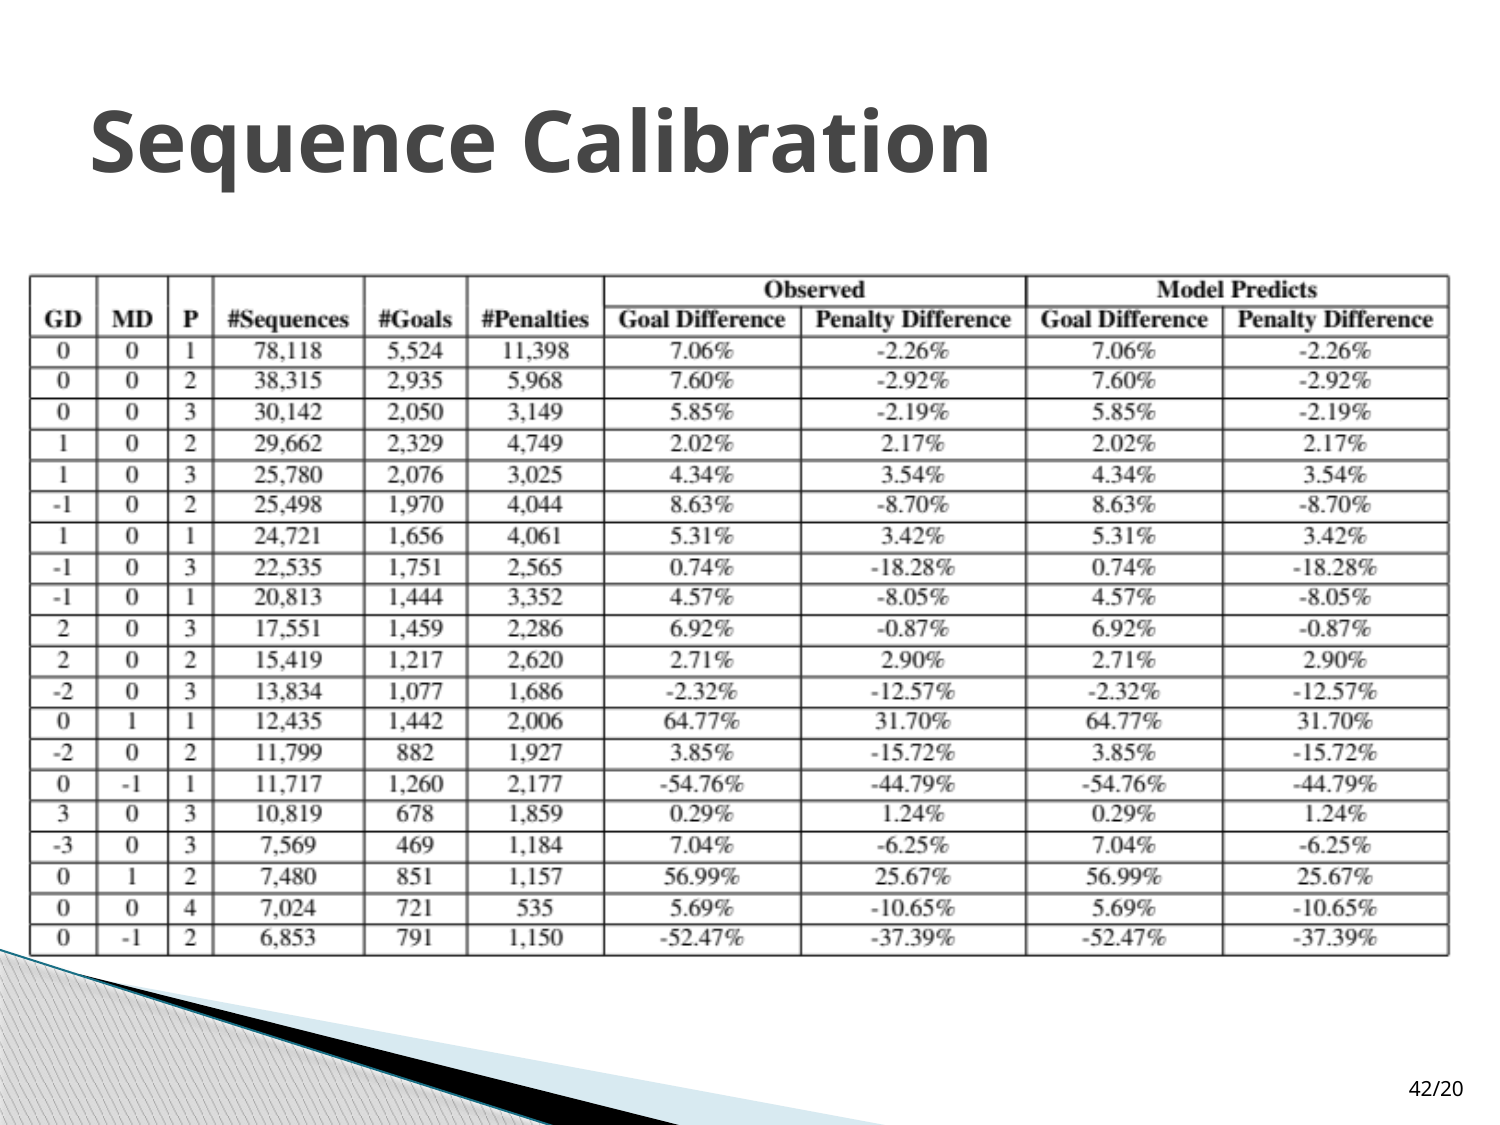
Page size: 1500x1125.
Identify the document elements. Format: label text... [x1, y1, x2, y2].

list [0, 201, 1475, 1013]
slide_number 42/20 [1376, 1051, 1479, 1112]
title Sequence Calibration [75, 45, 1425, 201]
